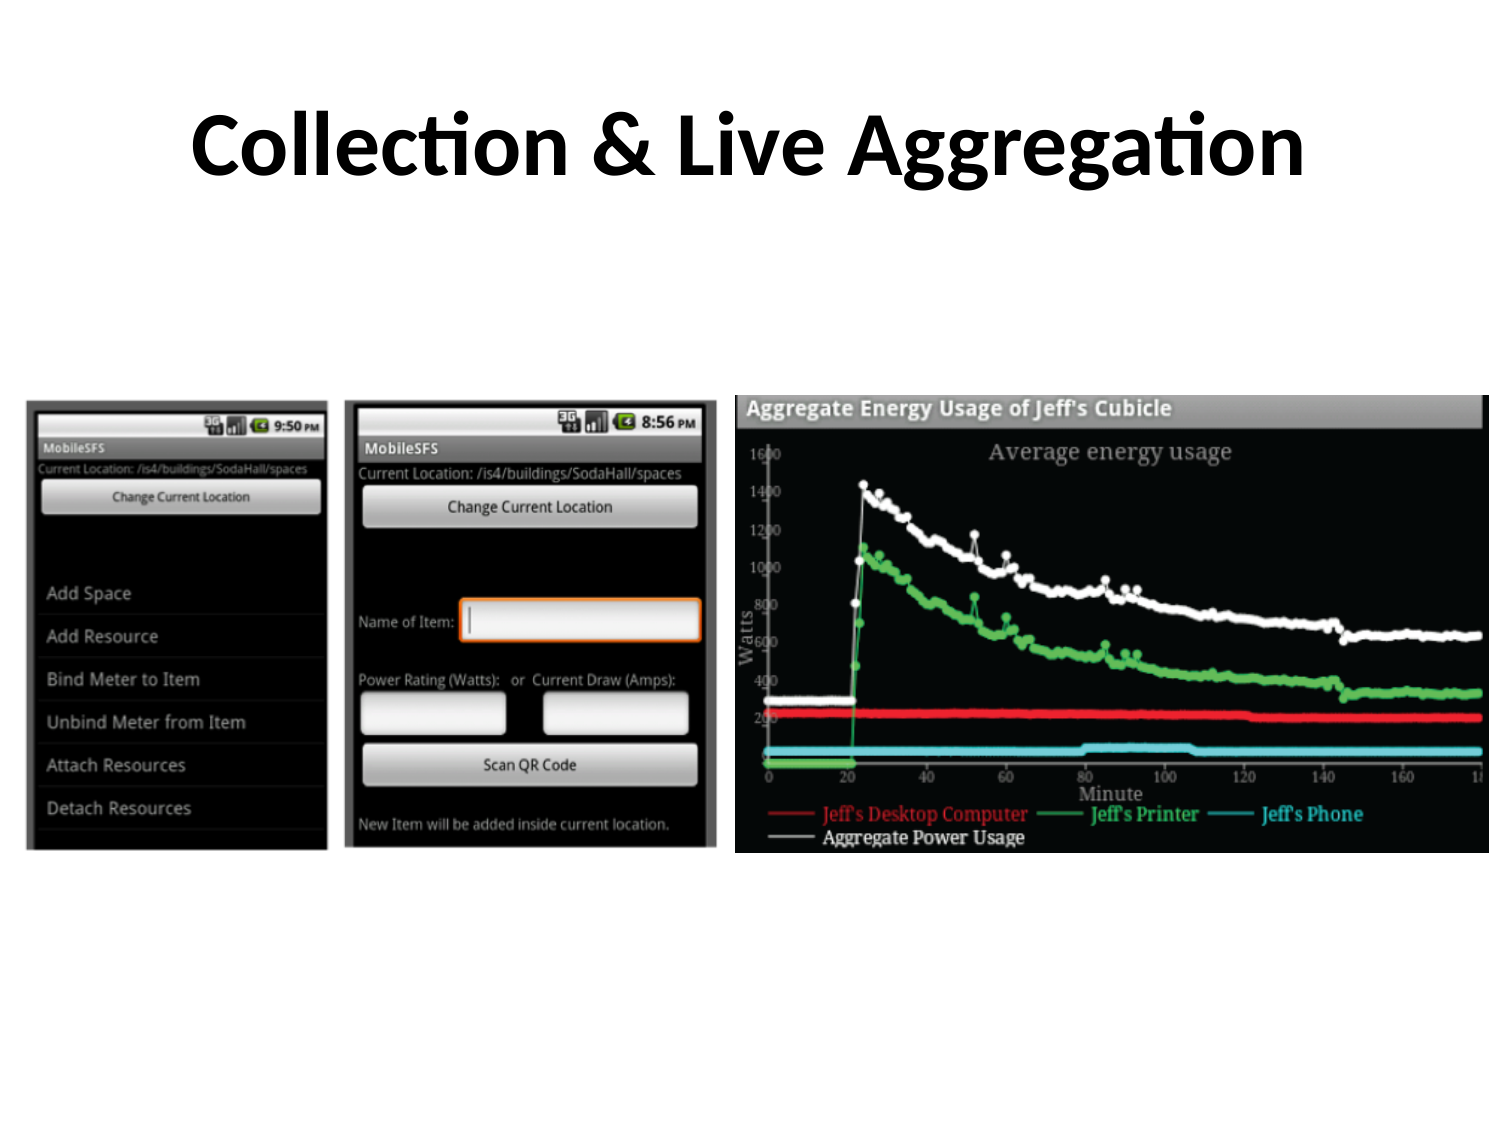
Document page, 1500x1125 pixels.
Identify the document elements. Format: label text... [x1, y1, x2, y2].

picture [735, 395, 1489, 854]
title Collection & Live Aggregation [75, 45, 1425, 233]
picture [21, 395, 719, 854]
